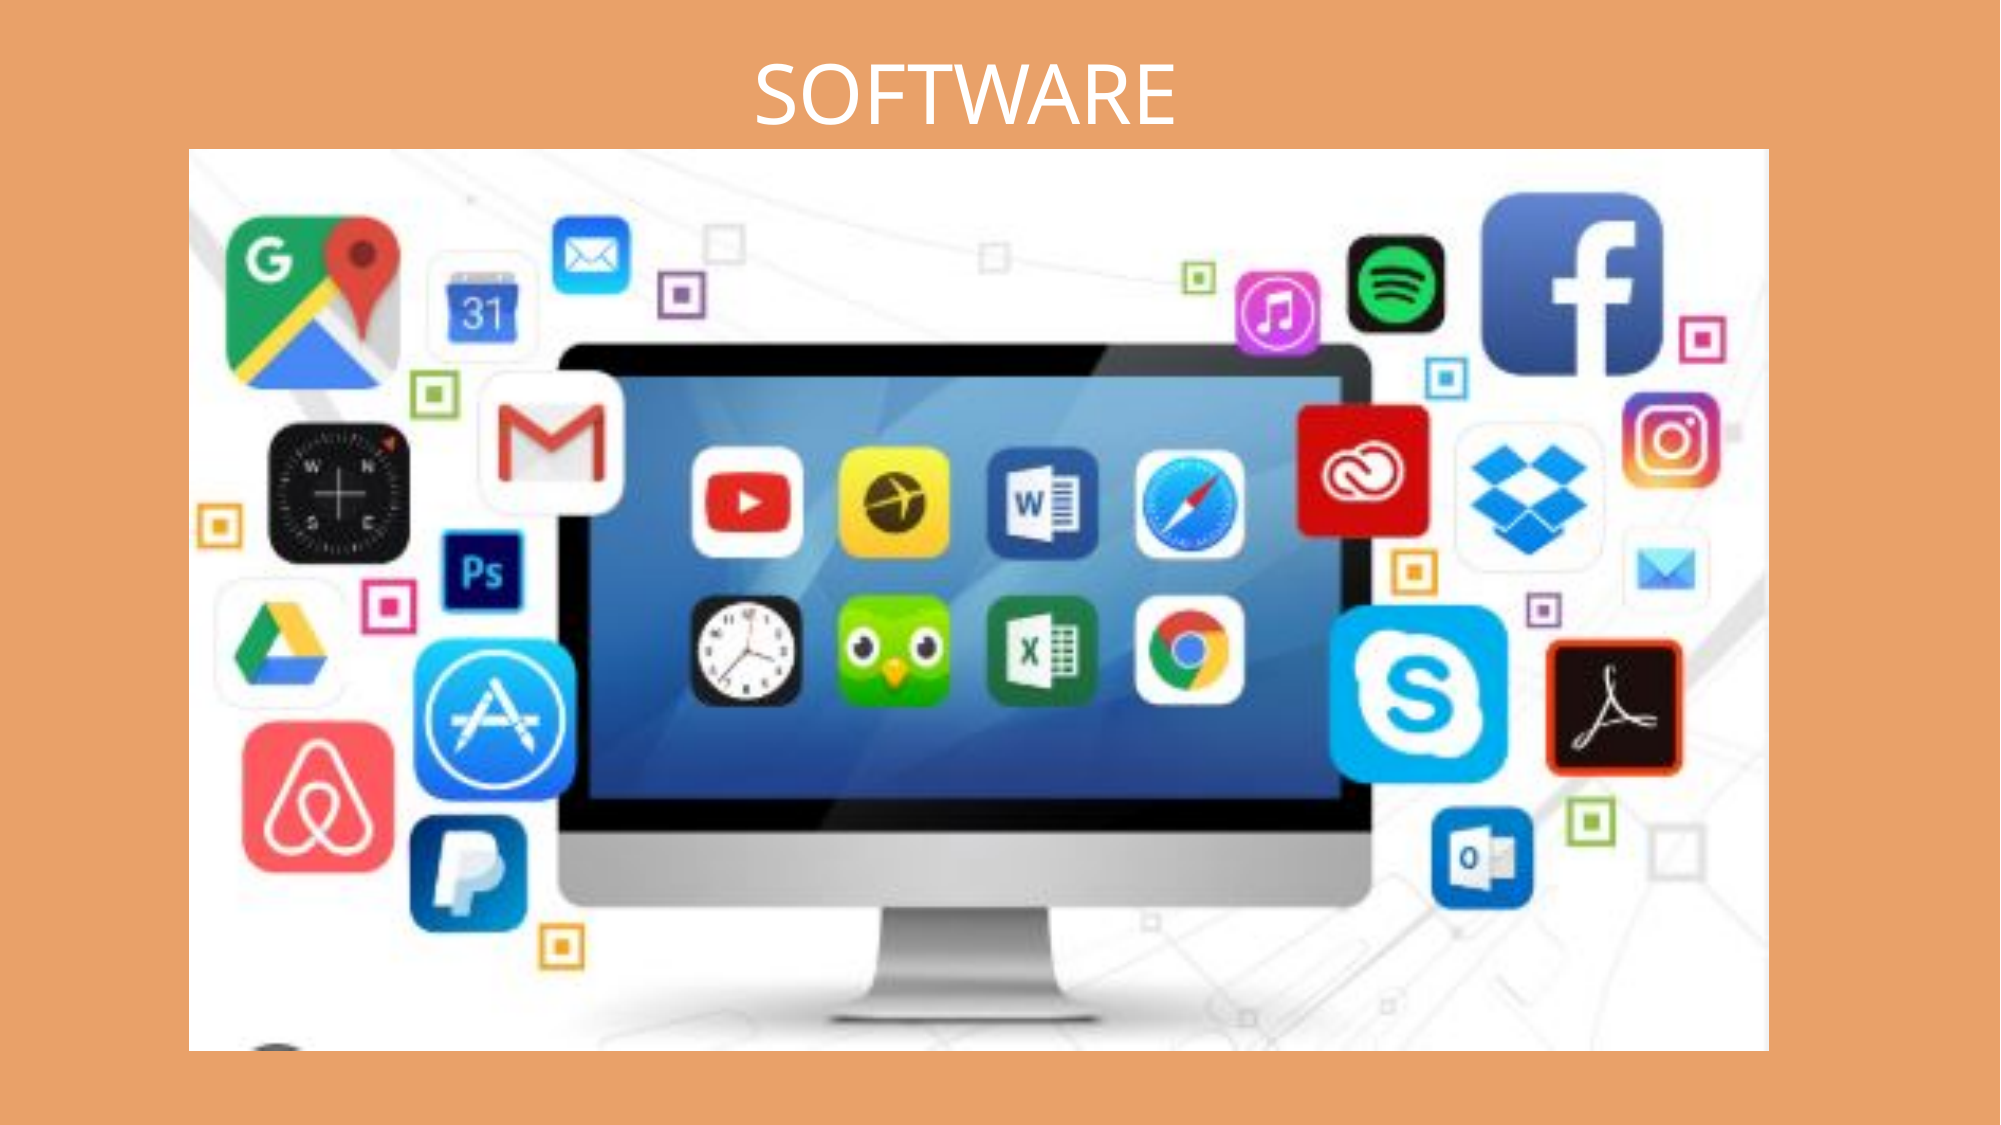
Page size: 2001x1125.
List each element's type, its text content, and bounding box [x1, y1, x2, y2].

picture [189, 149, 1769, 1051]
text_box SOFTWARE [738, 33, 1219, 149]
